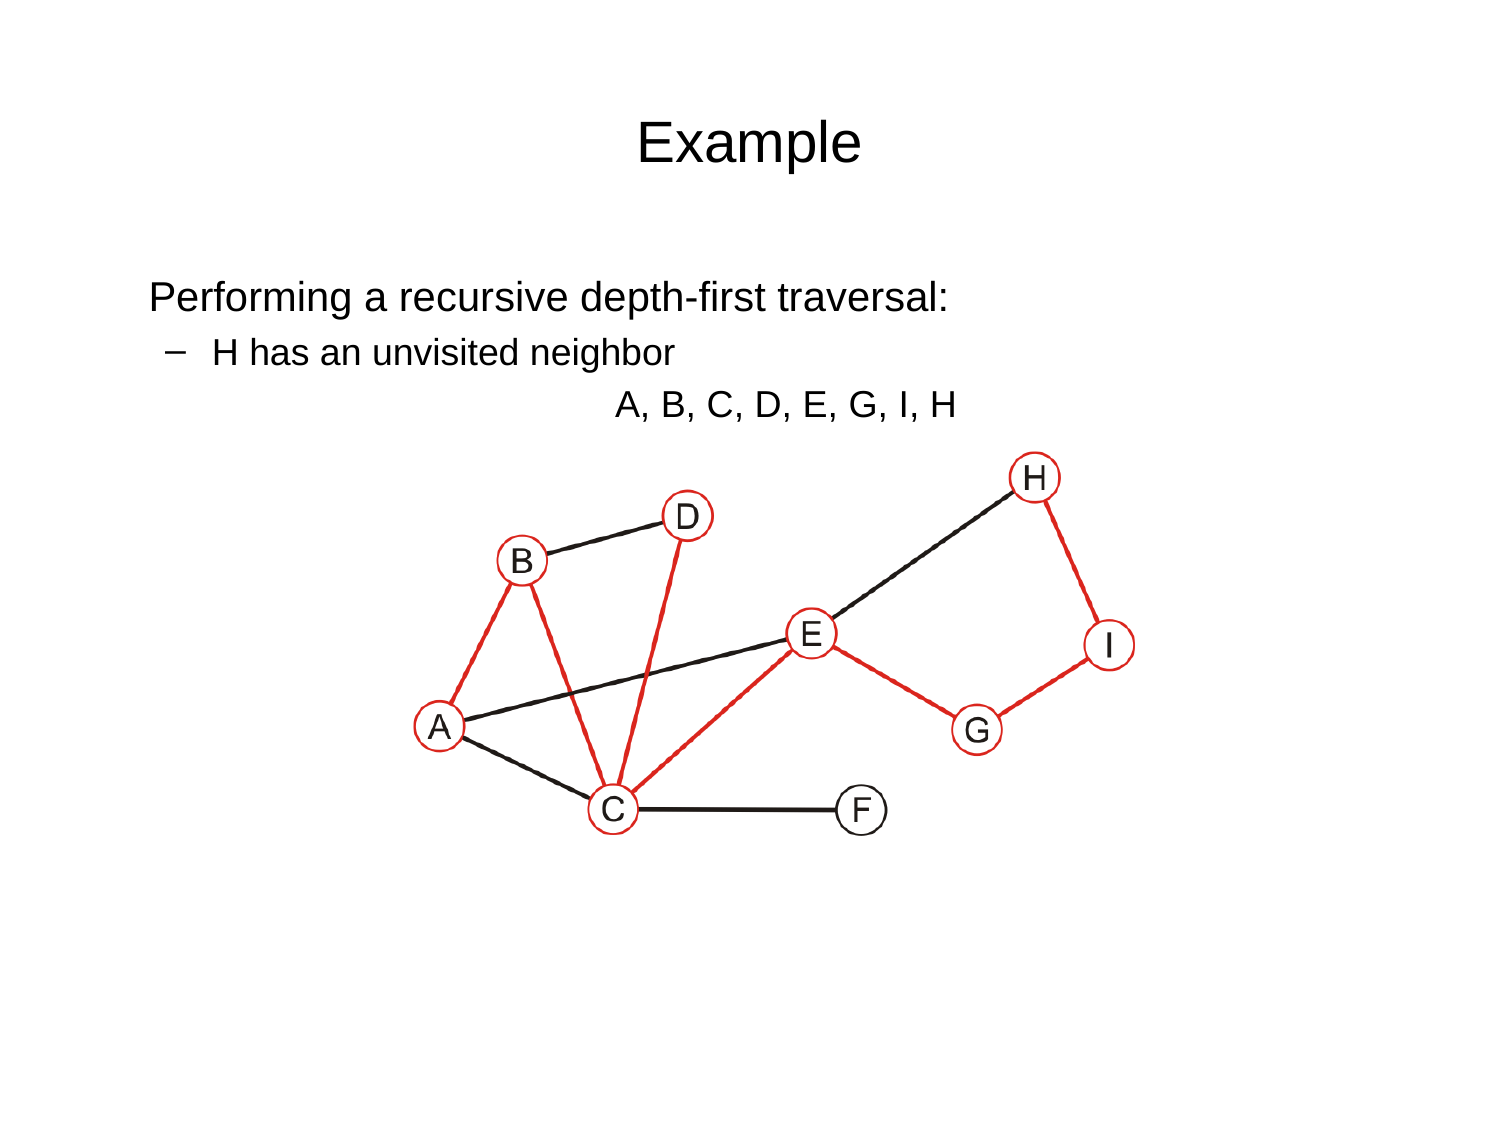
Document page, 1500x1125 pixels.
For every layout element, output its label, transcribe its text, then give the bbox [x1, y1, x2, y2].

title Example [74, 44, 1426, 233]
picture [405, 444, 1143, 842]
list Performing a recursive depth-first traversal: H has an unvisited neighbor A, B, C, D, E, G, I, H [74, 262, 1426, 1006]
